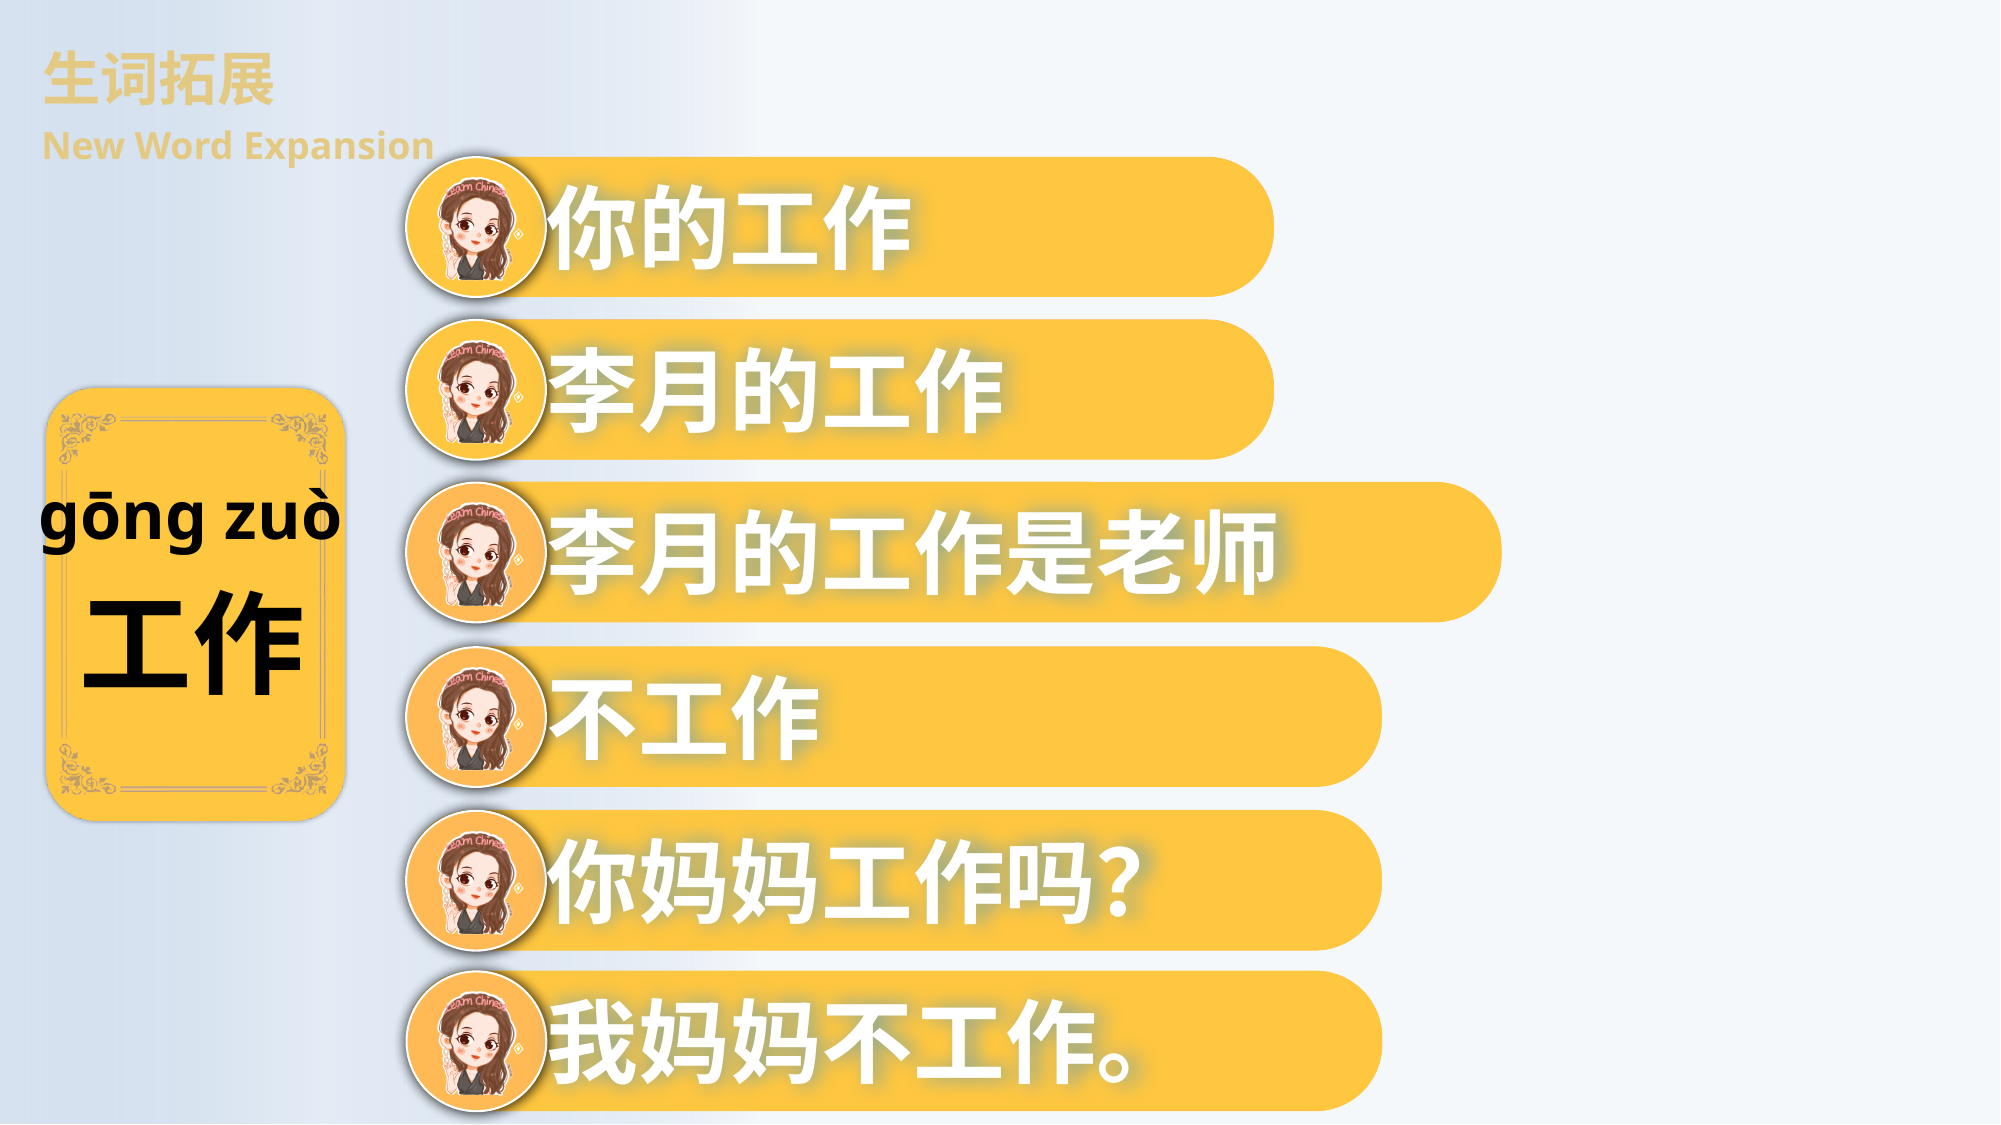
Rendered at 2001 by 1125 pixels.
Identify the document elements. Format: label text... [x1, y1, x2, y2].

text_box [406, 971, 547, 1118]
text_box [406, 319, 546, 466]
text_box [406, 647, 546, 793]
text_box 我妈妈不工作。 [547, 977, 1290, 1103]
text_box 生词拓展 [27, 35, 291, 115]
text_box [1301, 808, 1383, 952]
text_box 你妈妈工作吗？ [546, 817, 1289, 942]
text_box 李月的工作 [546, 326, 1076, 451]
text_box 李月的工作是老师 [546, 488, 1353, 614]
text_box [1303, 969, 1384, 1113]
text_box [406, 157, 546, 303]
text_box New Word Expansion [26, 115, 451, 175]
picture [0, 0, 2001, 1125]
text_box [1371, 480, 1503, 624]
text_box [20, 380, 360, 828]
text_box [406, 810, 546, 957]
text_box [1090, 318, 1275, 461]
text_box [406, 482, 546, 629]
text_box [1301, 645, 1383, 789]
text_box 你的工作 [546, 163, 1249, 289]
text_box 不工作 [546, 653, 1289, 779]
